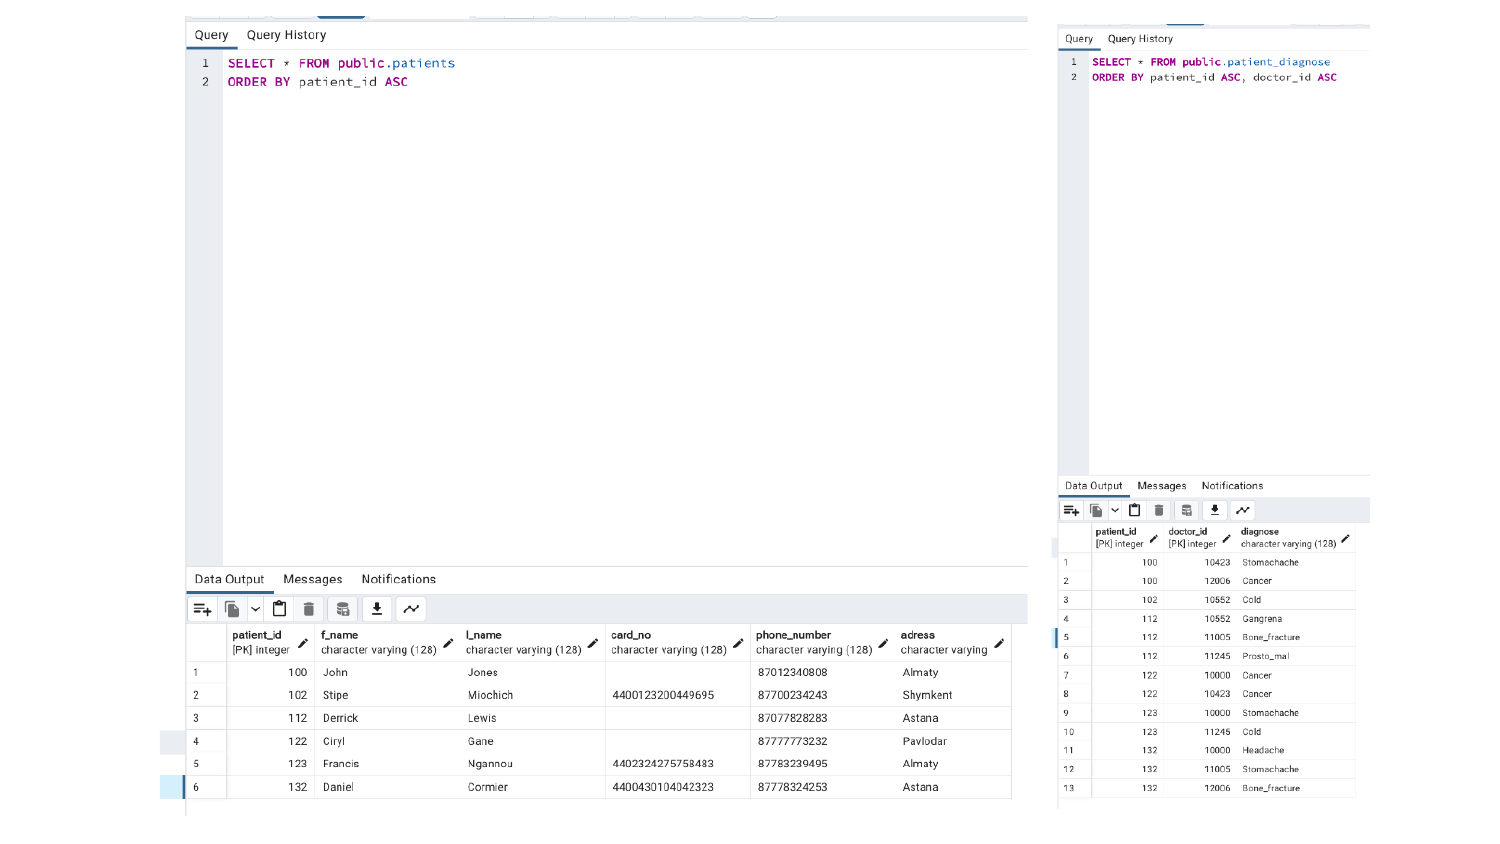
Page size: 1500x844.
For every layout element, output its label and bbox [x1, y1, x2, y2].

picture [159, 16, 1028, 817]
picture [1051, 23, 1371, 809]
